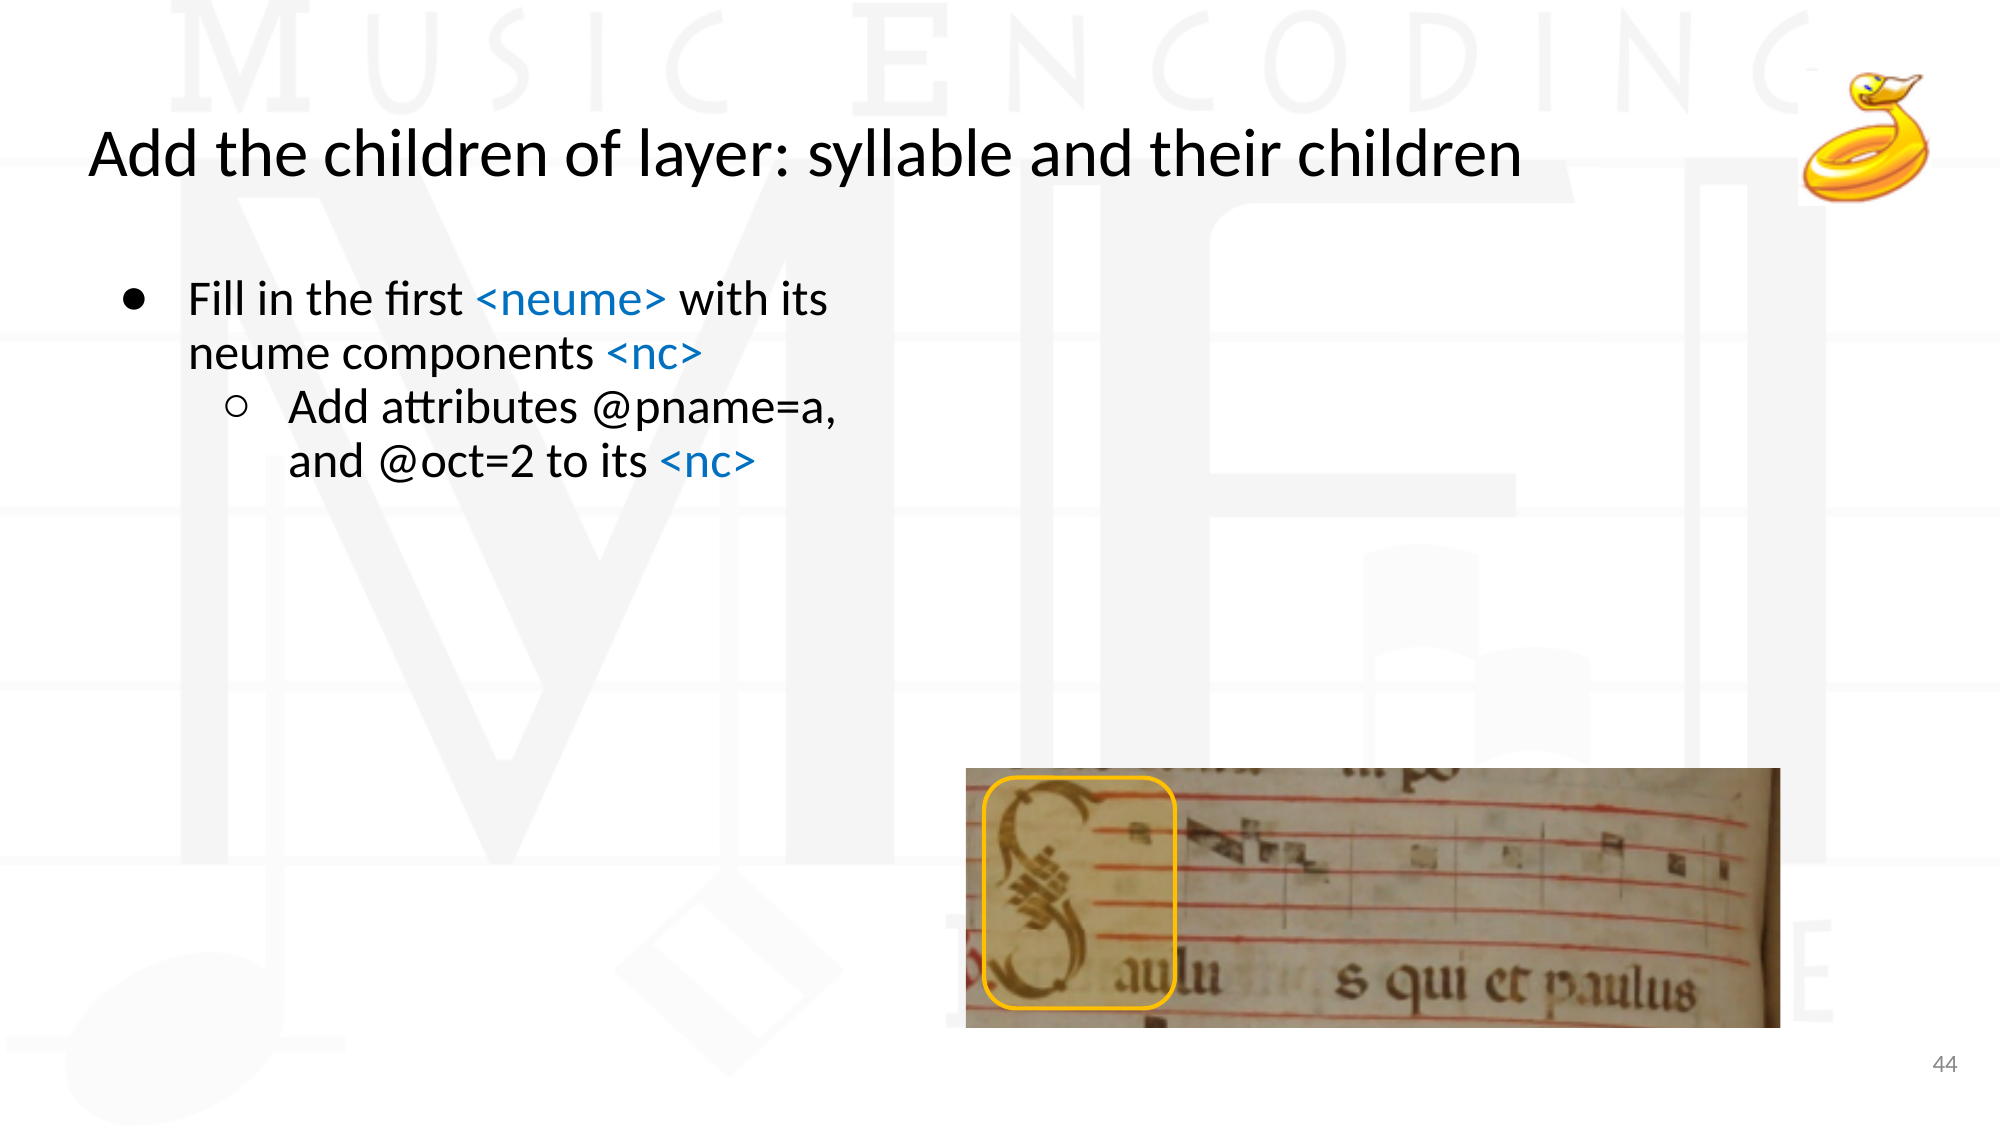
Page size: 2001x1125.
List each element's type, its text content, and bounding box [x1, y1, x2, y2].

title Add the children of layer: syllable and their children [68, 97, 1932, 223]
picture [1798, 71, 1932, 206]
list Fill in the first <neume> with its neume components <nc> Add attributes @pname=a, and @oct=2 to its <nc> [68, 252, 909, 1000]
slide_number 44 [1853, 1019, 1974, 1106]
picture [965, 768, 1781, 1028]
